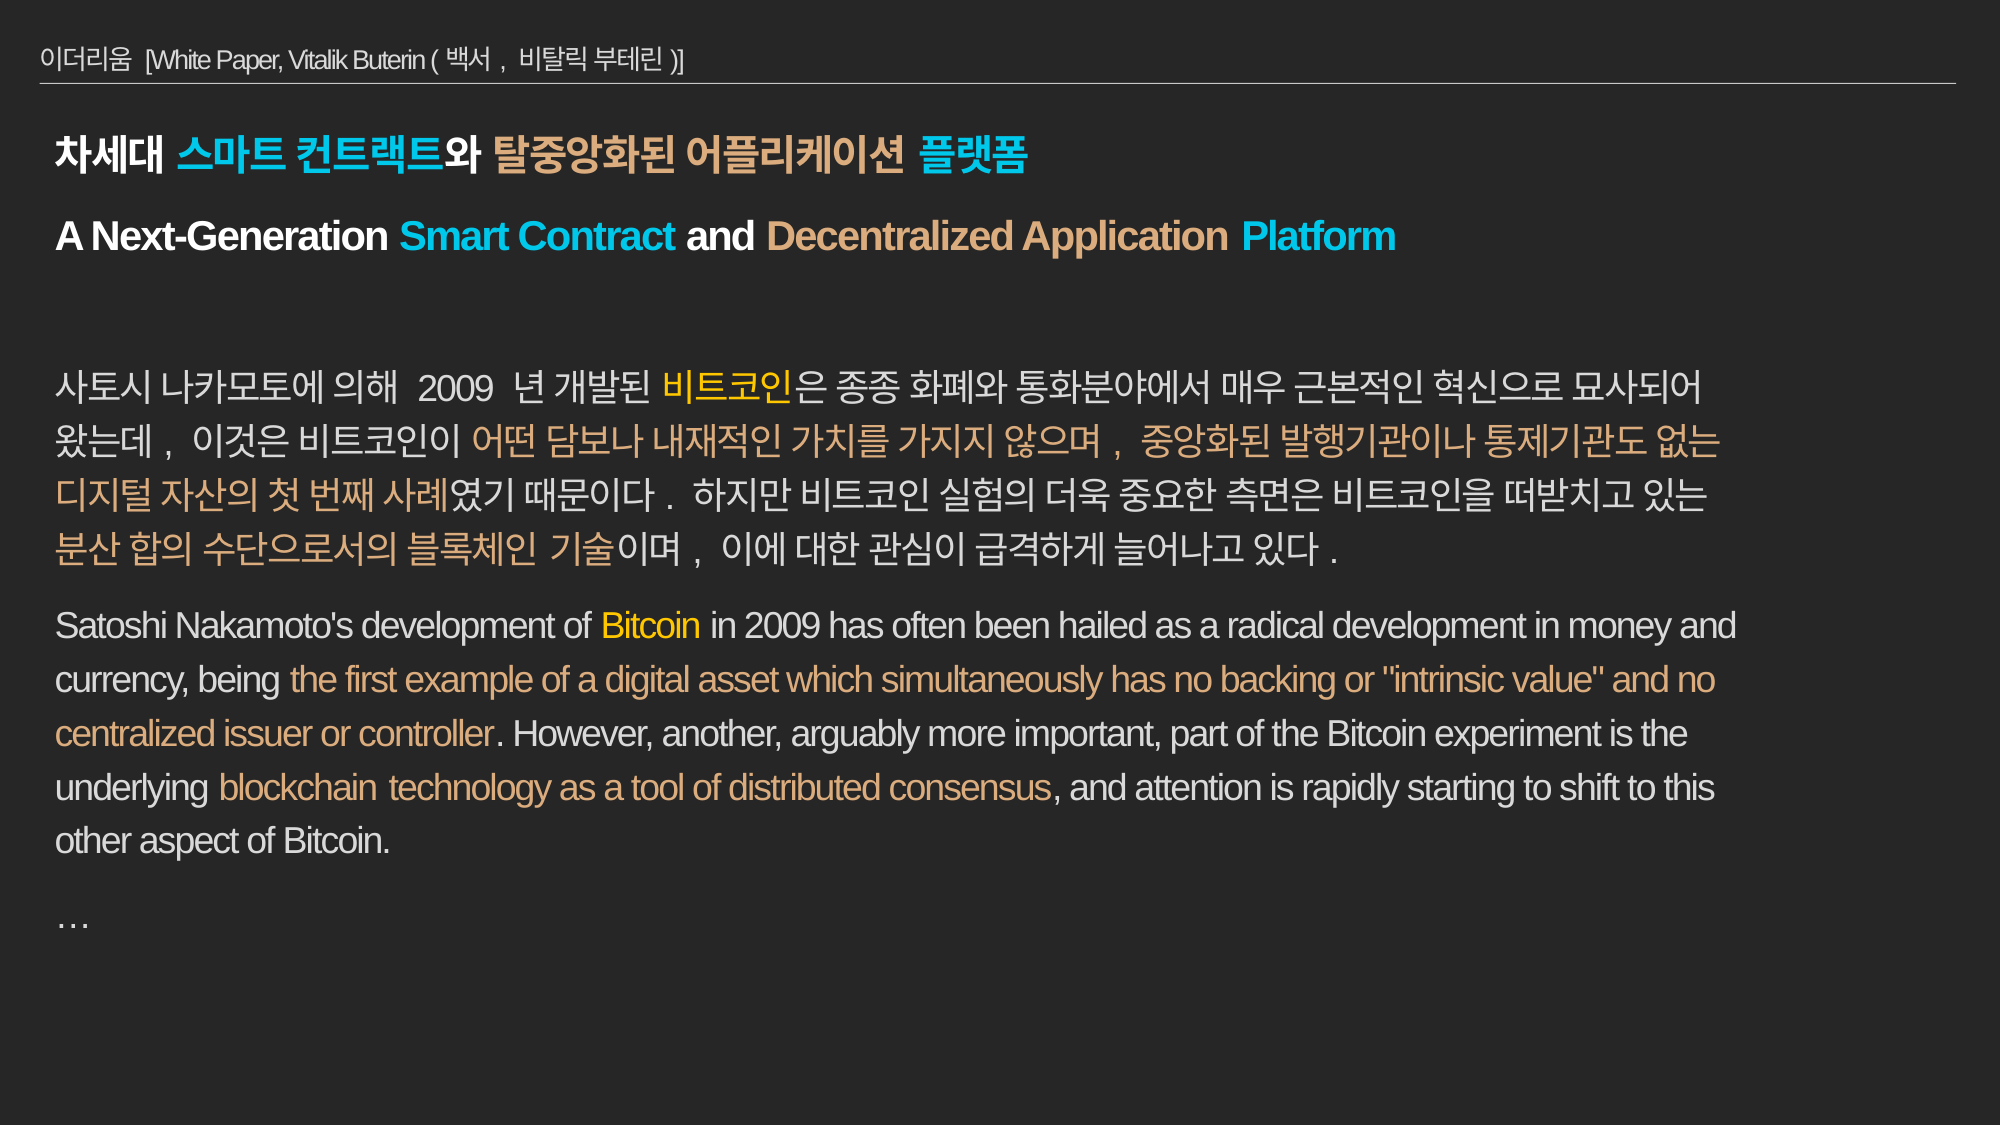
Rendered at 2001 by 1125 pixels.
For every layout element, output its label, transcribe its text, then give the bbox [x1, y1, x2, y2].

list 차세대 스마트 컨트랙트와 탈중앙화된 어플리케이션 플랫폼 A Next-Generation Smart Contract and Decentralized Application Platform 사토시 나카모토에 의해 2009 년 개발된 비트코인은 종종 화폐와 통화분야에서 매우 근본적인 혁신으로 묘사되어 왔는데, 이것은 비트코인이 어떤 담보나 내재적인 가치를 가지지 않으며, 중앙화된 발행기관이나 통제기관도 없는 디지털 자산의 첫 번째 사례였기 때문이다. 하지만 비트코인 실험의 더욱 중요한 측면은 비트코인을 떠받치고 있는 분산 합의 수단으로서의 블록체인 기술이며, 이에 대한 관심이 급격하게 늘어나고 있다. Satoshi Nakamoto's development of Bitcoin in 2009 has often been hailed as a radical development in money and currency, being the first example of a digital asset which simultaneously has no backing or "intrinsic value" and no centralized issuer or controller. However, another, arguably more important, part of the Bitcoin experiment is the underlying blockchain technology as a tool of distributed consensus, and attention is rapidly starting to shift to this other aspect of Bitcoin. … [39, 110, 1765, 1094]
title 이더리움 [White Paper, Vitalik Buterin (백서, 비탈릭 부테린)] [39, 31, 1961, 84]
